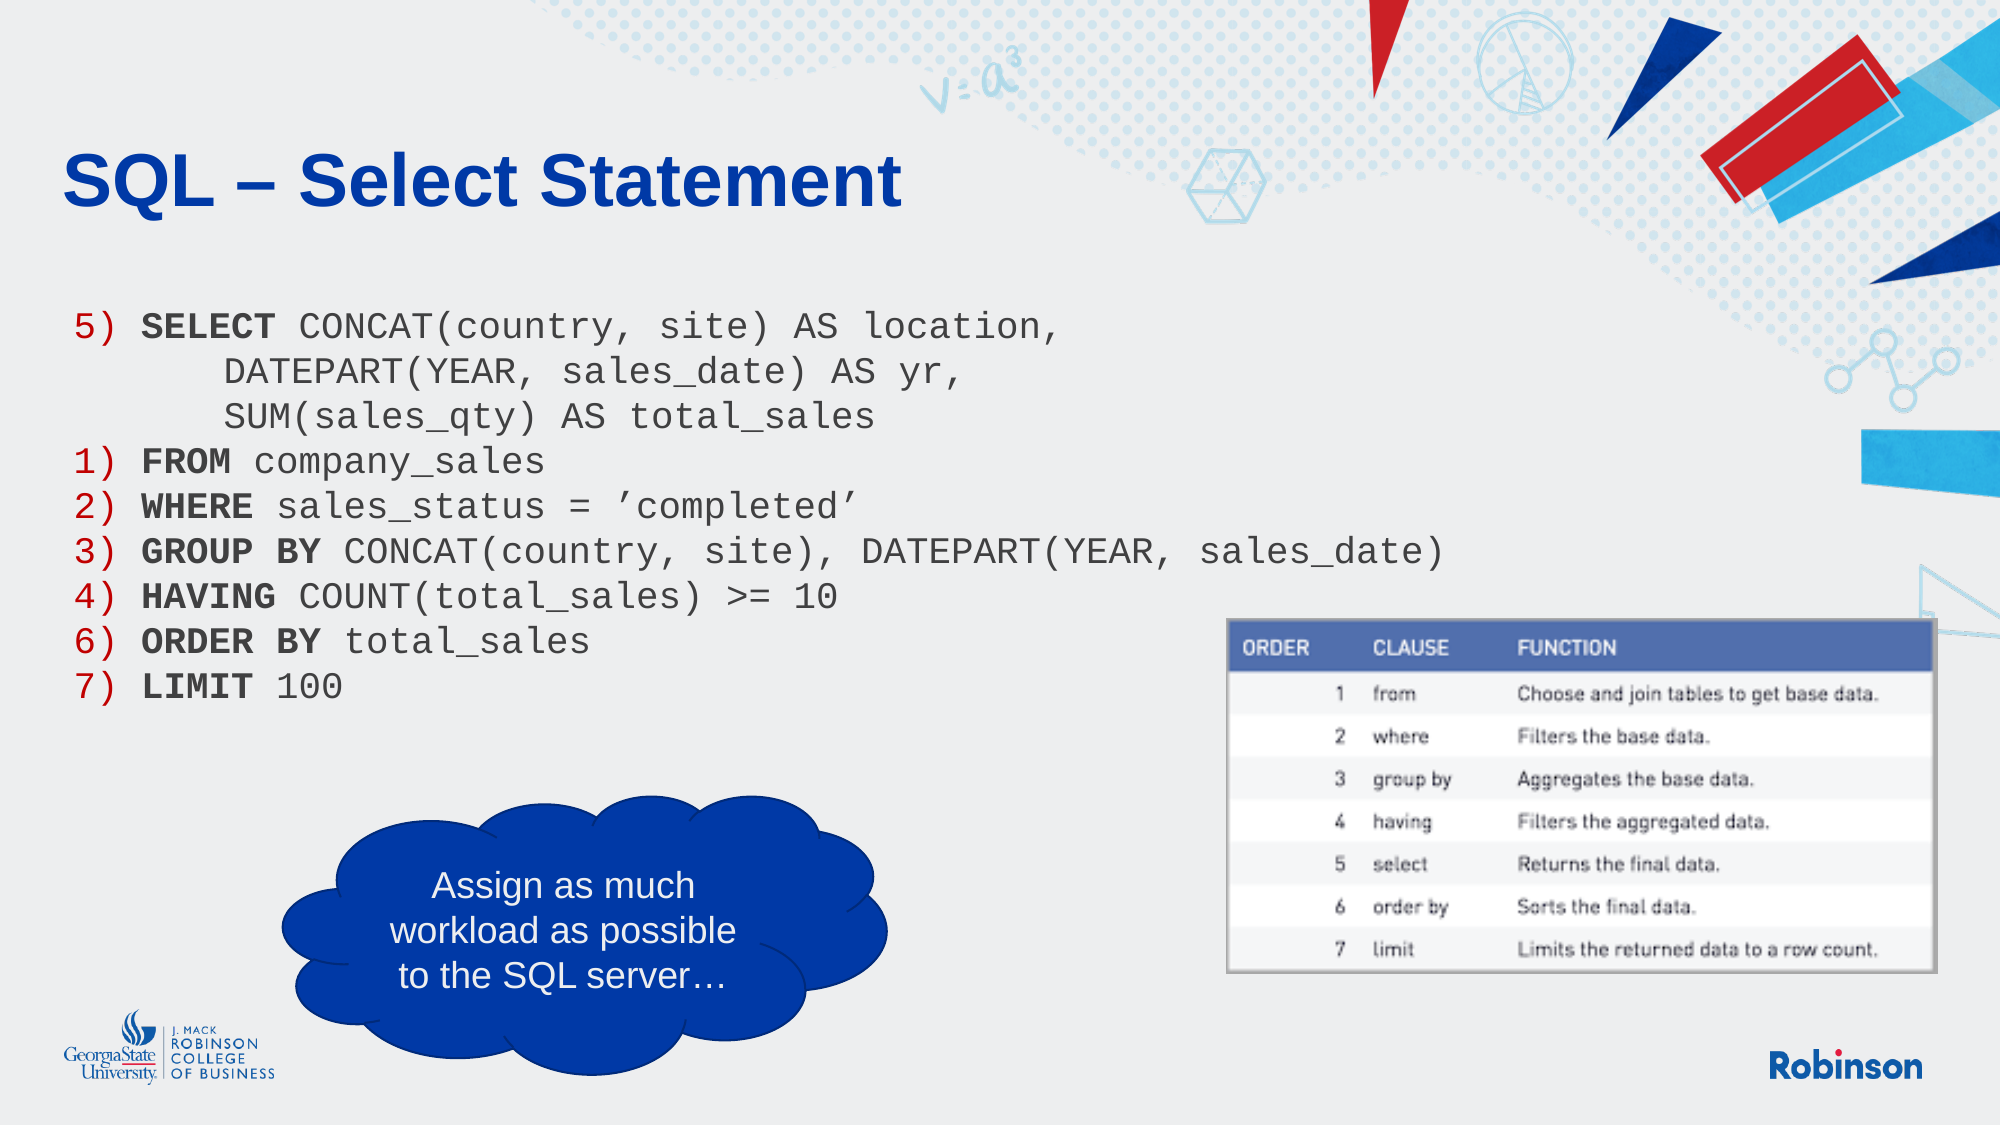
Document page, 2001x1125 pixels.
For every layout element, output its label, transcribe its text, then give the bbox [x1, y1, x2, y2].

title SQL – Select Statement [62, 141, 1938, 223]
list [1226, 617, 1938, 974]
picture [0, 0, 2000, 1125]
text_box Assign as much workload as possible to the SQL server… [281, 795, 888, 1076]
text_box 5) SELECT CONCAT(country, site) AS location, DATEPART(YEAR, sales_date) AS yr, SUM(sales_qty) AS total_sales 1) FROM company_sales 2) WHERE sales_status = ’completed’ 3) GROUP BY CONCAT(country, site), DATEPART(YEAR, sales_date) 4) HAVING COUNT(total_sales) >= 10 6) ORDER BY total_sales 7) LIMIT 100 [58, 293, 1478, 759]
